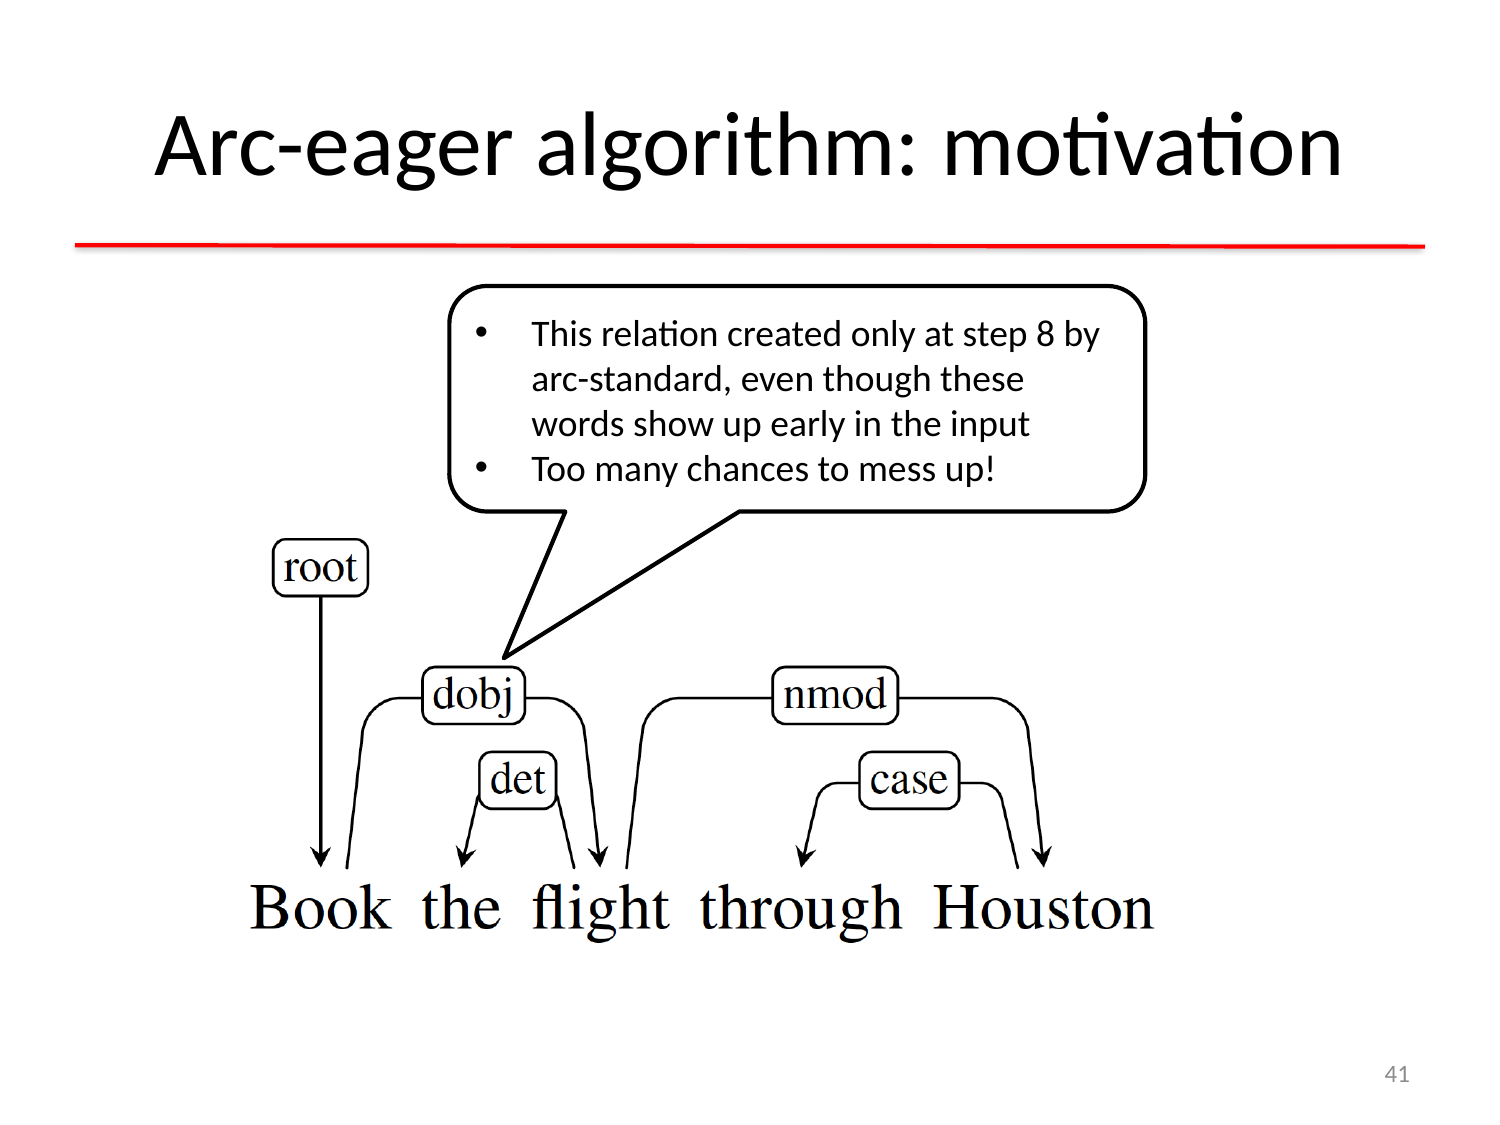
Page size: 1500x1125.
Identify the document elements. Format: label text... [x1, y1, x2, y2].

text_box This relation created only at step 8 by arc-standard, even though these words show up early in the input Too many chances to mess up! [447, 283, 1148, 531]
slide_number 41 [1074, 1042, 1425, 1103]
title Arc-eager algorithm: motivation [75, 45, 1425, 233]
picture [241, 533, 1162, 944]
